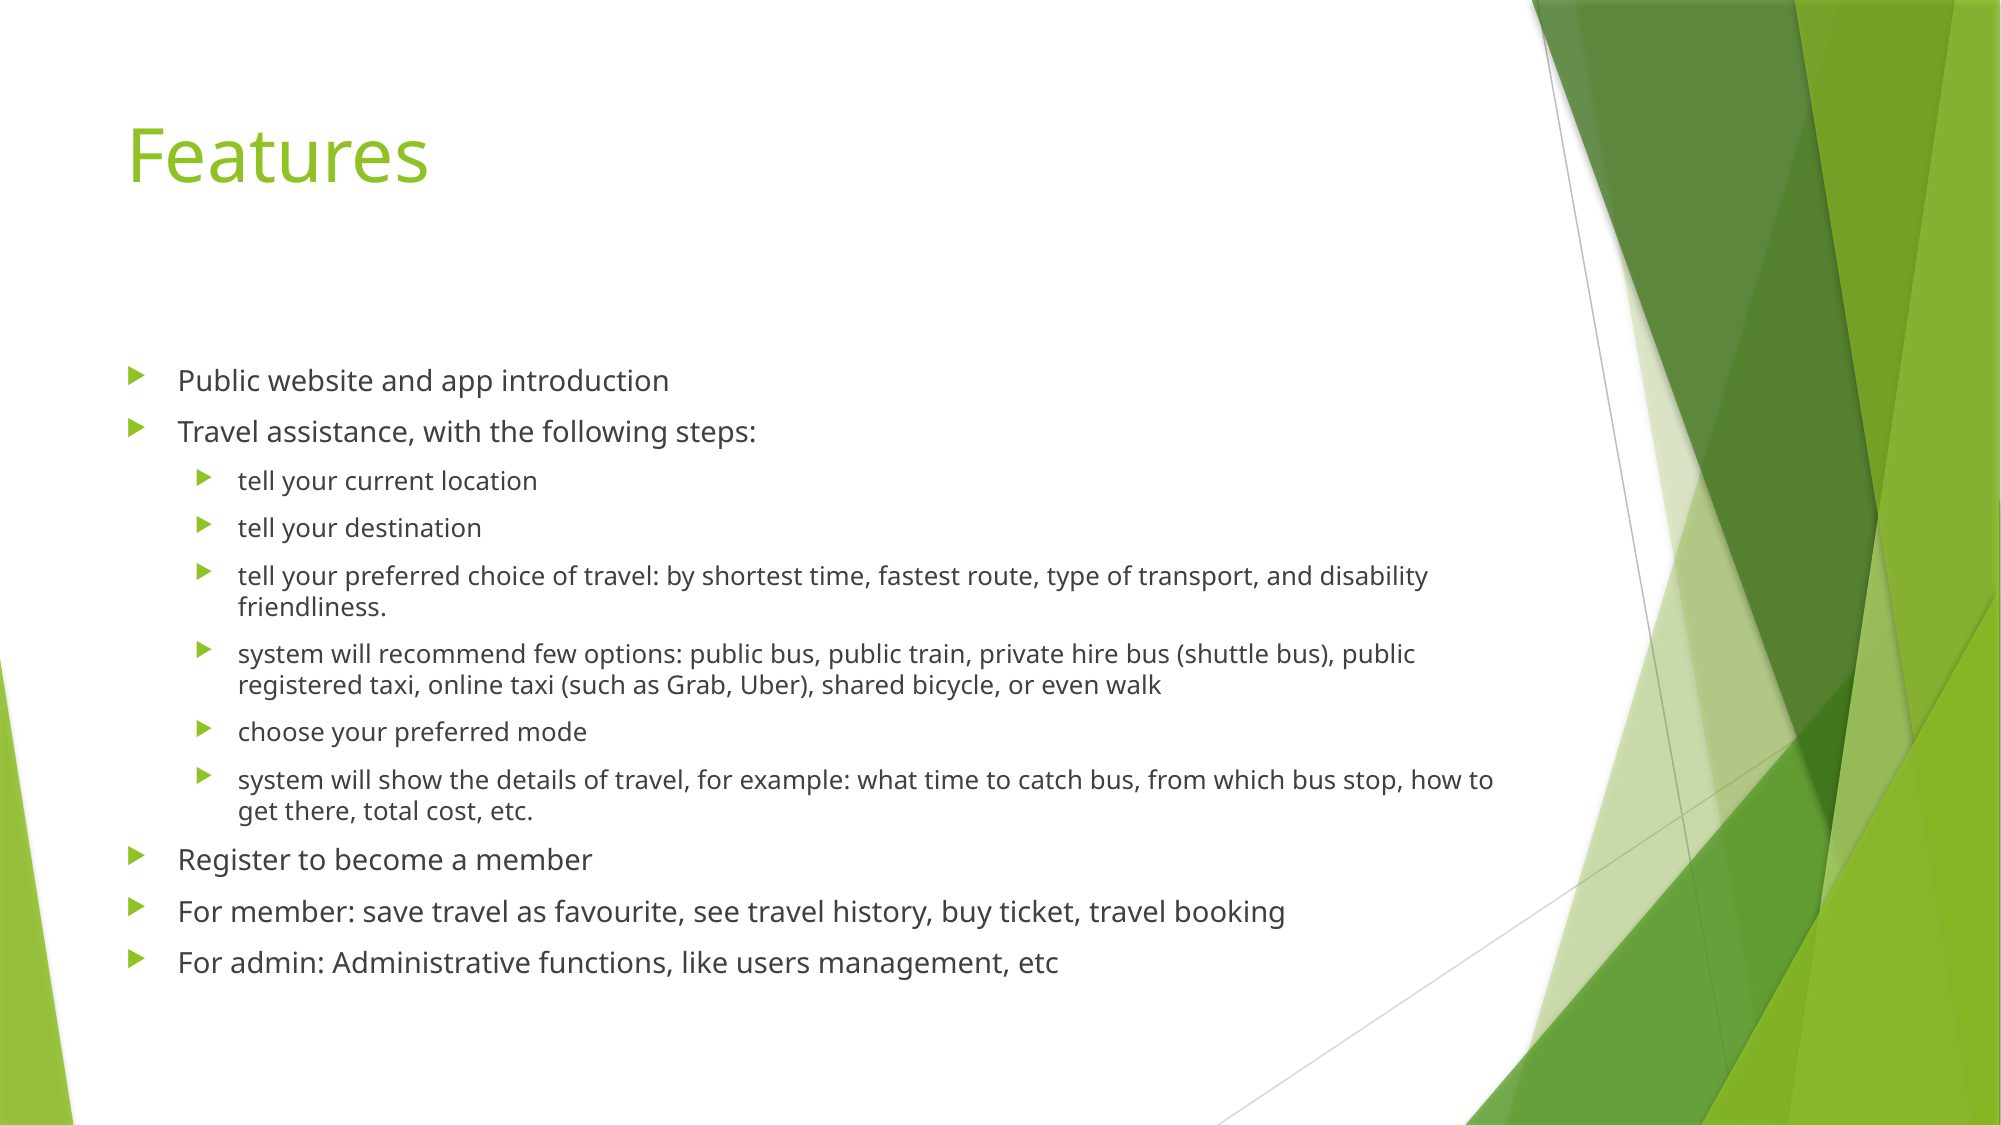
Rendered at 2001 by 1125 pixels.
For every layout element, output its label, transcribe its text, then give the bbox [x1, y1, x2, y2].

title Features [111, 99, 1522, 317]
list Public website and app introduction Travel assistance, with the following steps: tell your current location tell your destination tell your preferred choice of travel: by shortest time, fastest route, type of transport, and disability friendliness. system will recommend few options: public bus, public train, private hire bus (shuttle bus), public registered taxi, online taxi (such as Grab, Uber), shared bicycle, or even walk choose your preferred mode system will show the details of travel, for example: what time to catch bus, from which bus stop, how to get there, total cost, etc. Register to become a member For member: save travel as favourite, see travel history, buy ticket, travel booking For admin: Administrative functions, like users management, etc [111, 354, 1522, 992]
